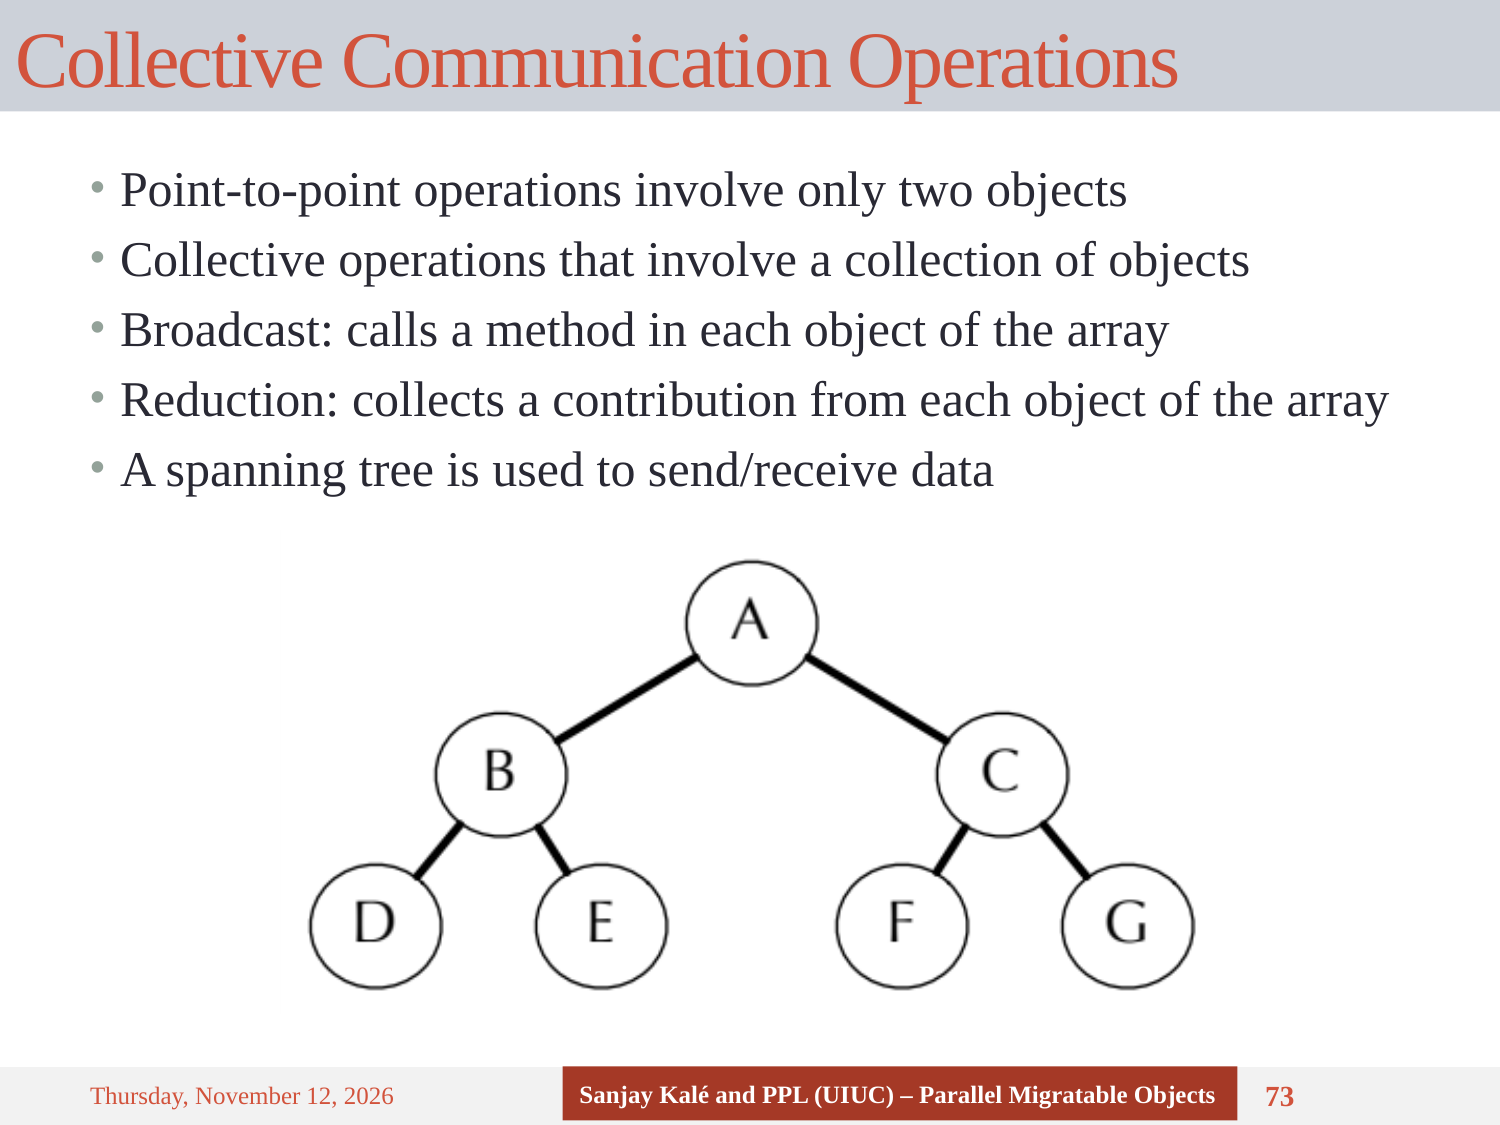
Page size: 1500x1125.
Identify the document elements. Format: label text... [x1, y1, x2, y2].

title Collective Communication Operations [0, 0, 1500, 112]
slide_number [75, 1067, 550, 1122]
footer Sanjay Kalé and PPL (UIUC) – Parallel Migratable Objects [562, 1066, 1238, 1121]
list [74, 530, 1426, 1014]
list Point-to-point operations involve only two objects Collective operations that involve a collection of objects Broadcast: calls a method in each object of the array Reduction: collects a contribution from each object of the array A spanning tree is used to send/receive data [75, 149, 1425, 528]
slide_number 73 [1250, 1067, 1425, 1122]
